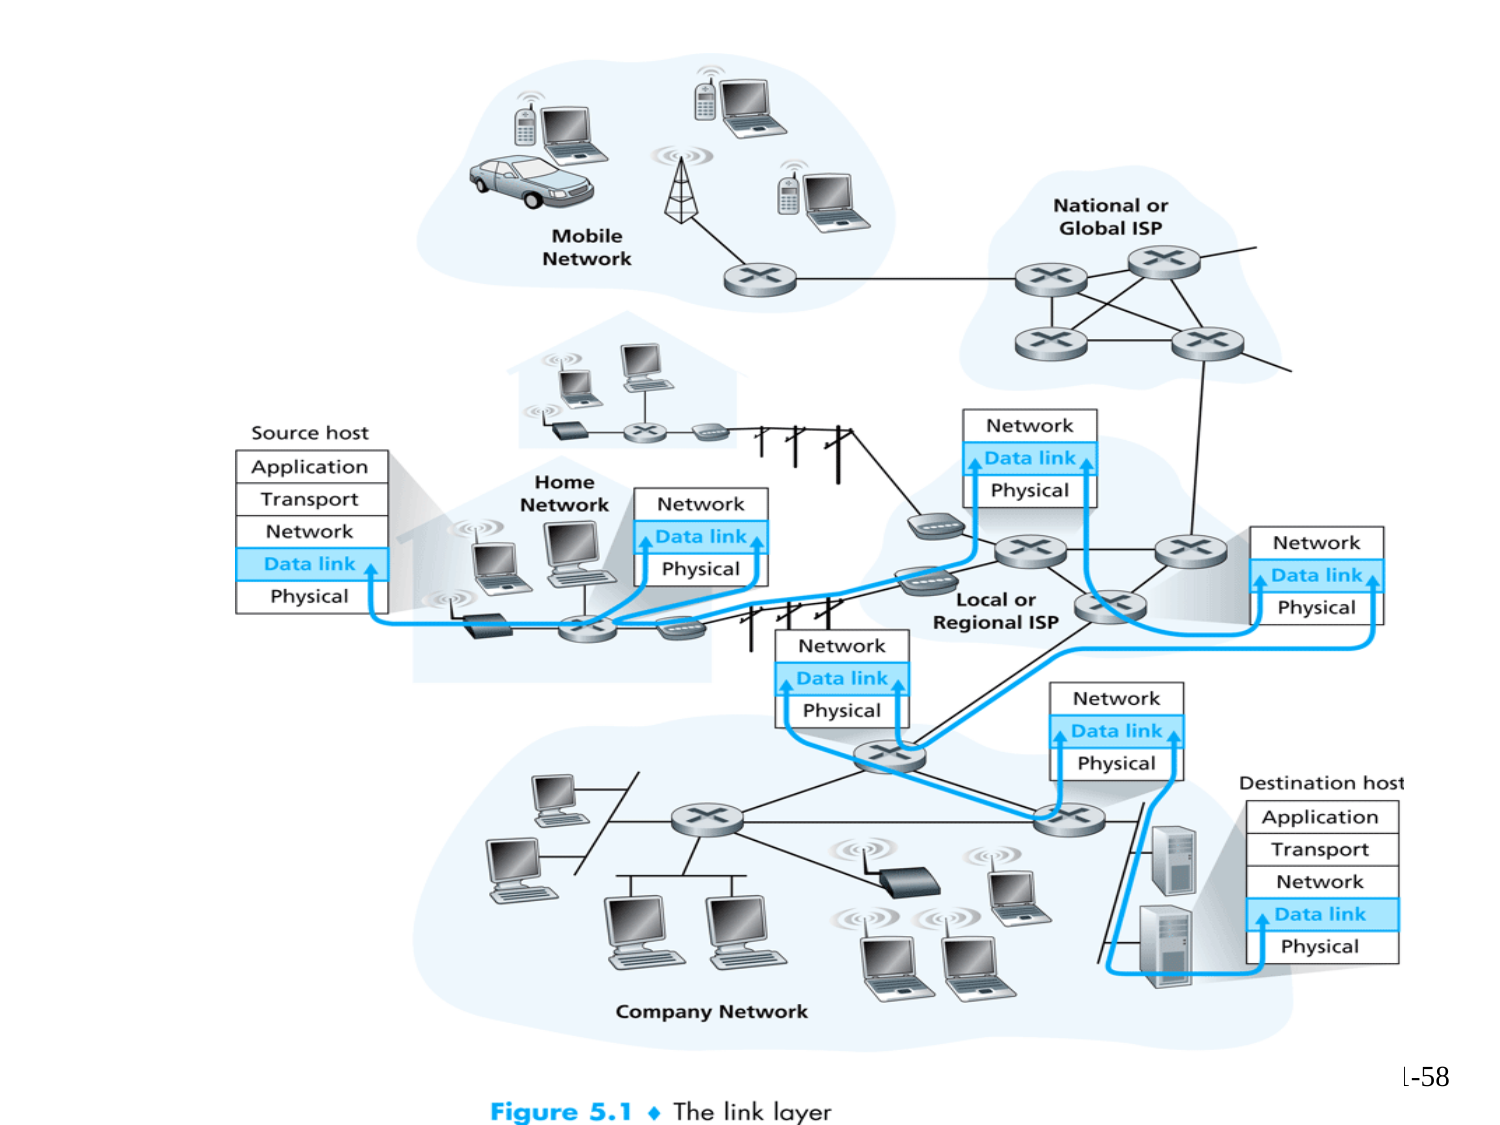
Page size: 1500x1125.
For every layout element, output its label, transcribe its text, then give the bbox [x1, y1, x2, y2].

picture [238, 550, 387, 579]
slide_number 1-58 [1407, 1049, 1466, 1125]
picture [235, 52, 1404, 1125]
